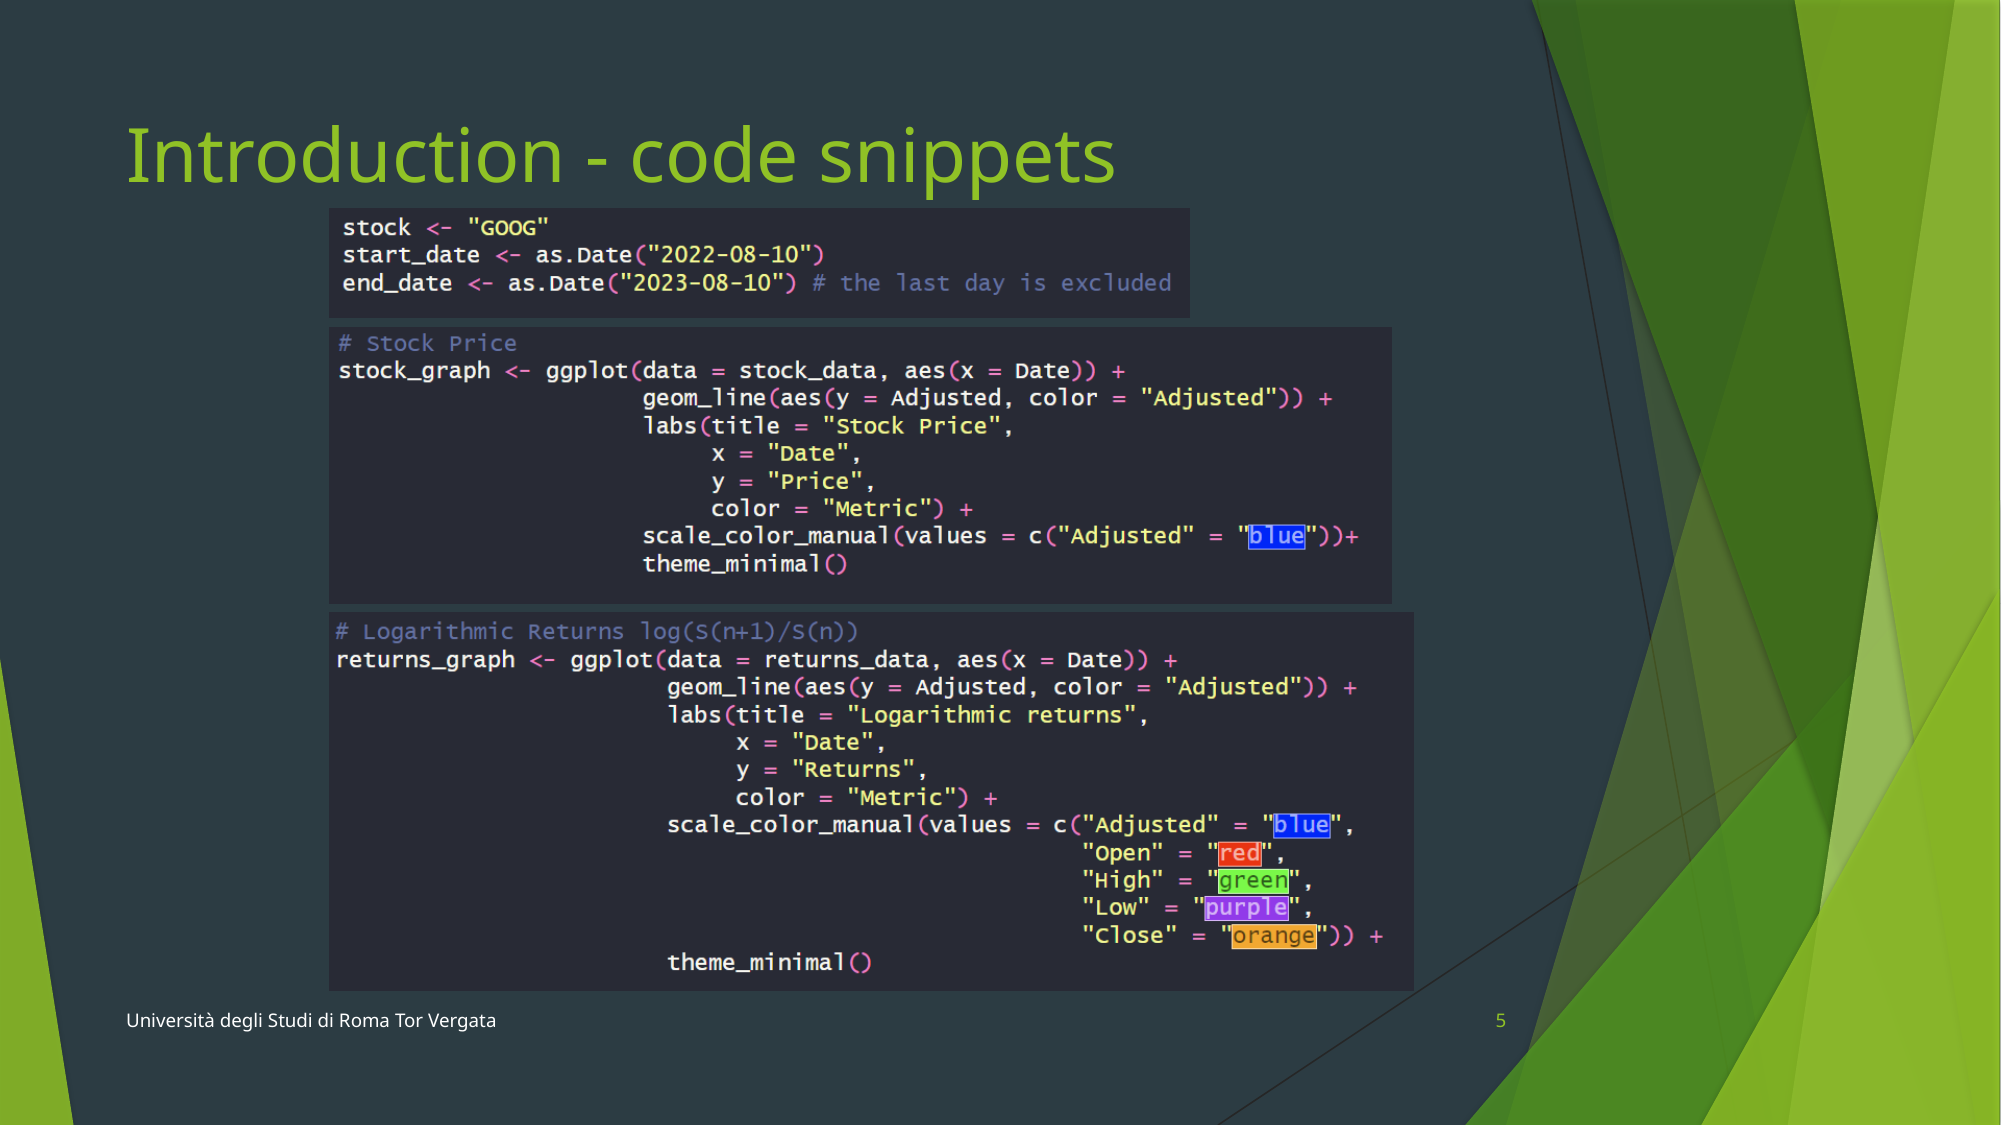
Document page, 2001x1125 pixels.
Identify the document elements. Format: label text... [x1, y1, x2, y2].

picture [328, 612, 1415, 992]
picture [328, 207, 1190, 319]
title Introduction - code snippets [111, 99, 1522, 317]
footer Università degli Studi di Roma Tor Vergata [111, 991, 1145, 1051]
slide_number 5 [1409, 991, 1522, 1051]
picture [328, 326, 1393, 604]
